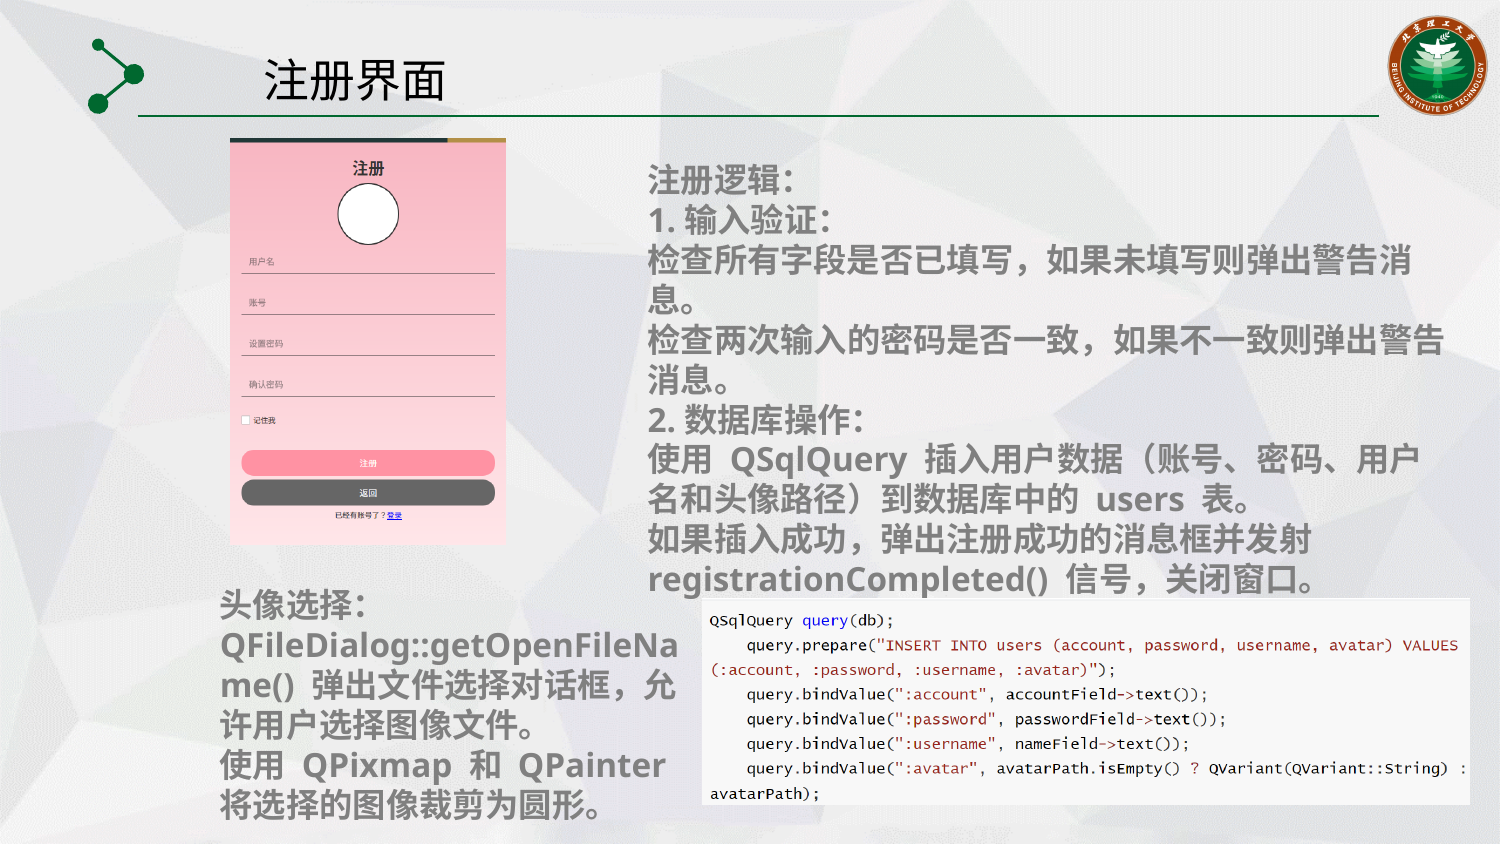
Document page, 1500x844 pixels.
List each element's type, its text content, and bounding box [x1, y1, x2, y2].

text_box 注册逻辑： 1.输入验证： 检查所有字段是否已填写，如果未填写则弹出警告消息。 检查两次输入的密码是否一致，如果不一致则弹出警告消息。 2.数据库操作： 使用 QSqlQuery 插入用户数据（账号、密码、用户名和头像路径）到数据库中的 users 表。 如果插入成功，弹出注册成功的消息框并发射 registrationCompleted() 信号，关闭窗口。 [572, 119, 1452, 599]
picture [0, 0, 1500, 844]
text_box 注册界面 [128, 46, 583, 113]
text_box 头像选择： QFileDialog::getOpenFileName() 弹出文件选择对话框，允许用户选择图像文件。 使用 QPixmap 和 QPainter 将选择的图像裁剪为圆形。 [144, 544, 689, 824]
